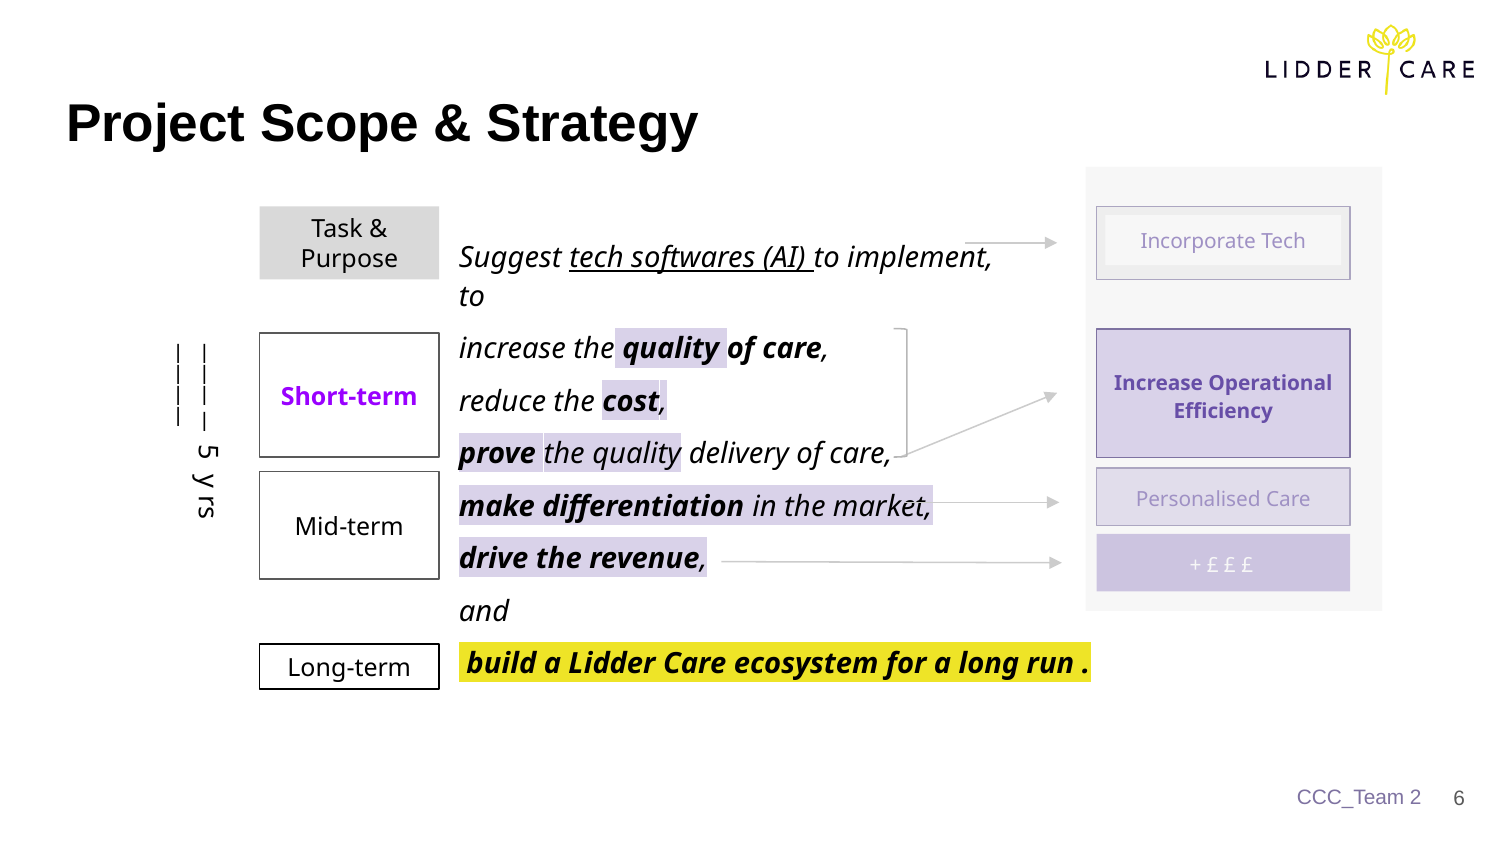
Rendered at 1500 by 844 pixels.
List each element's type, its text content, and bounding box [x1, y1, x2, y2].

text_box ——— — 5 y rs ———— [153, 328, 241, 613]
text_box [443, 206, 1176, 700]
text_box Mid-term [259, 471, 438, 580]
text_box Short-term [259, 332, 438, 458]
picture [1266, 24, 1474, 95]
text_box Long-term [259, 643, 438, 690]
slide_number 6 [1389, 764, 1480, 830]
title Project Scope & Strategy [51, 72, 1449, 167]
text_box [1176, 206, 1351, 280]
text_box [1096, 328, 1351, 458]
text_box Task & Purpose [259, 206, 440, 280]
text_box [1085, 167, 1383, 611]
